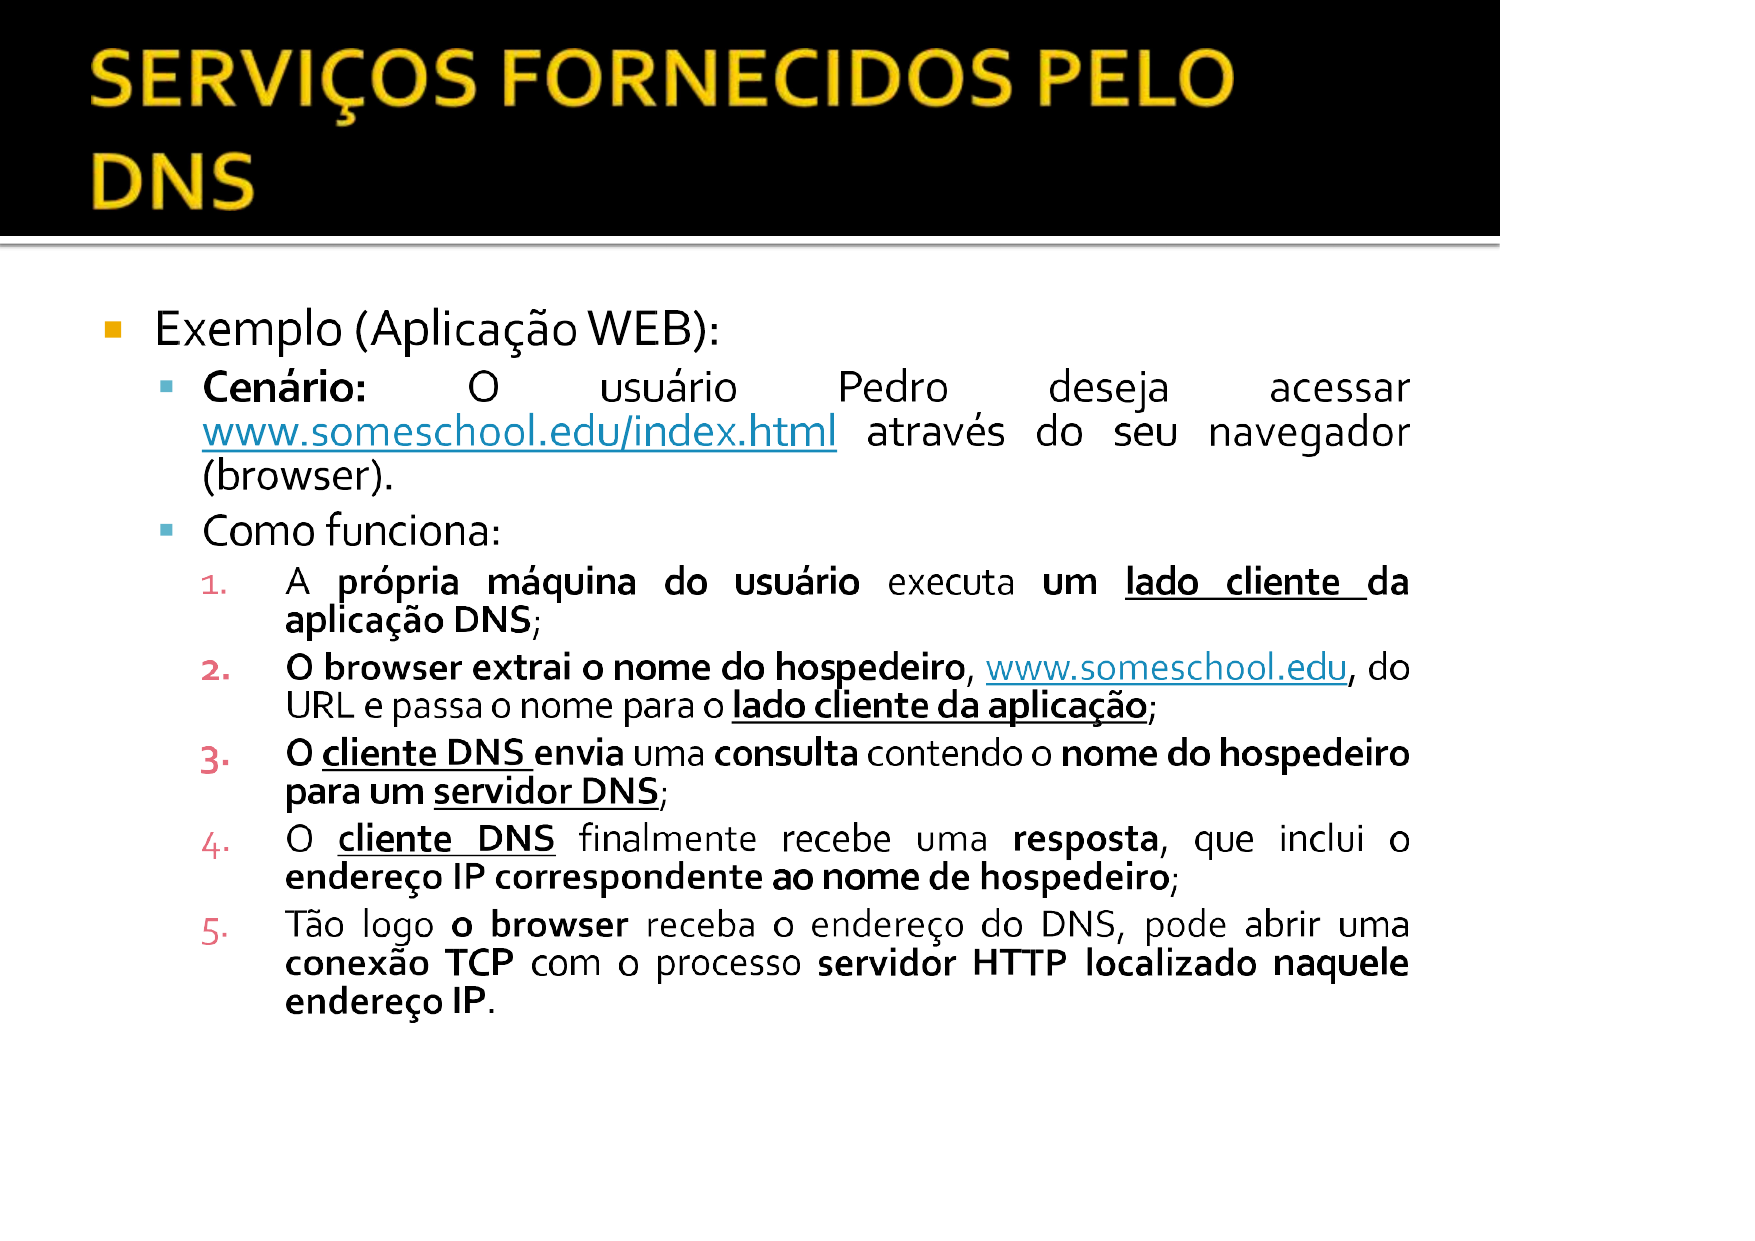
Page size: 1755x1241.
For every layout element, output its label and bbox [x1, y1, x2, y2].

text_box [454, 986, 494, 1014]
picture [1022, 908, 1256, 976]
text_box [1168, 737, 1210, 766]
picture [722, 651, 741, 681]
picture [445, 309, 576, 358]
text_box [1049, 368, 1168, 413]
picture [657, 955, 800, 984]
text_box [665, 309, 717, 354]
text_box [1281, 822, 1363, 852]
picture [469, 370, 498, 403]
picture [1285, 569, 1339, 595]
text_box [731, 689, 1155, 728]
text_box [1062, 745, 1157, 766]
text_box [982, 908, 1021, 938]
text_box [868, 737, 1022, 766]
picture [285, 567, 310, 595]
text_box [455, 605, 539, 640]
text_box [325, 511, 487, 546]
text_box [202, 917, 227, 945]
text_box [783, 822, 891, 852]
text_box [1124, 565, 1367, 601]
text_box [287, 783, 359, 813]
picture [286, 652, 313, 681]
picture [286, 738, 313, 766]
picture [326, 564, 463, 681]
text_box [201, 412, 838, 453]
text_box [160, 380, 173, 393]
text_box [840, 368, 947, 403]
text_box [447, 948, 513, 976]
picture [918, 826, 1177, 899]
text_box [279, 307, 341, 357]
picture [777, 651, 795, 680]
text_box [773, 869, 814, 890]
text_box [522, 698, 612, 719]
text_box [974, 948, 997, 975]
text_box [1256, 908, 1321, 938]
text_box [201, 575, 226, 594]
picture [704, 698, 723, 719]
text_box [1275, 946, 1409, 984]
text_box [157, 310, 272, 346]
text_box [625, 367, 737, 403]
text_box [868, 412, 1004, 447]
text_box [636, 310, 656, 345]
text_box [1368, 565, 1408, 595]
picture [393, 698, 481, 727]
picture [744, 660, 764, 681]
text_box [473, 651, 570, 681]
text_box [104, 321, 122, 338]
text_box [985, 651, 1355, 688]
text_box [204, 513, 315, 546]
text_box [203, 367, 365, 403]
text_box [201, 745, 229, 774]
text_box [1194, 831, 1253, 861]
picture [602, 379, 621, 403]
text_box [1115, 423, 1176, 447]
picture [812, 908, 963, 976]
picture [365, 698, 382, 719]
text_box [888, 570, 1014, 595]
picture [1271, 379, 1410, 403]
picture [582, 660, 603, 681]
picture [0, 244, 1500, 251]
text_box [338, 691, 355, 718]
picture [1032, 746, 1051, 766]
picture [321, 738, 666, 811]
picture [492, 698, 511, 719]
picture [619, 955, 638, 976]
text_box [201, 832, 229, 859]
text_box [160, 523, 173, 536]
text_box [1369, 651, 1409, 681]
text_box [641, 310, 656, 315]
text_box [1036, 412, 1083, 447]
text_box [624, 698, 693, 727]
picture [1390, 831, 1409, 852]
text_box [736, 564, 859, 595]
text_box [532, 955, 600, 976]
text_box [204, 456, 392, 498]
text_box [434, 783, 504, 804]
text_box [824, 869, 919, 890]
text_box [665, 565, 707, 595]
text_box [489, 564, 635, 604]
text_box [201, 660, 229, 680]
picture [91, 47, 1234, 211]
text_box [1339, 917, 1408, 938]
picture [1210, 412, 1410, 457]
text_box [356, 307, 439, 357]
text_box [798, 651, 974, 687]
text_box [670, 746, 704, 766]
picture [774, 917, 793, 938]
text_box [615, 660, 710, 681]
text_box [286, 603, 335, 642]
text_box [1221, 737, 1409, 775]
text_box [587, 310, 632, 345]
text_box [999, 948, 1017, 975]
text_box [1044, 574, 1096, 595]
text_box [371, 783, 423, 804]
text_box [641, 325, 656, 330]
text_box [715, 736, 857, 766]
picture [286, 822, 762, 1023]
text_box [288, 691, 335, 719]
